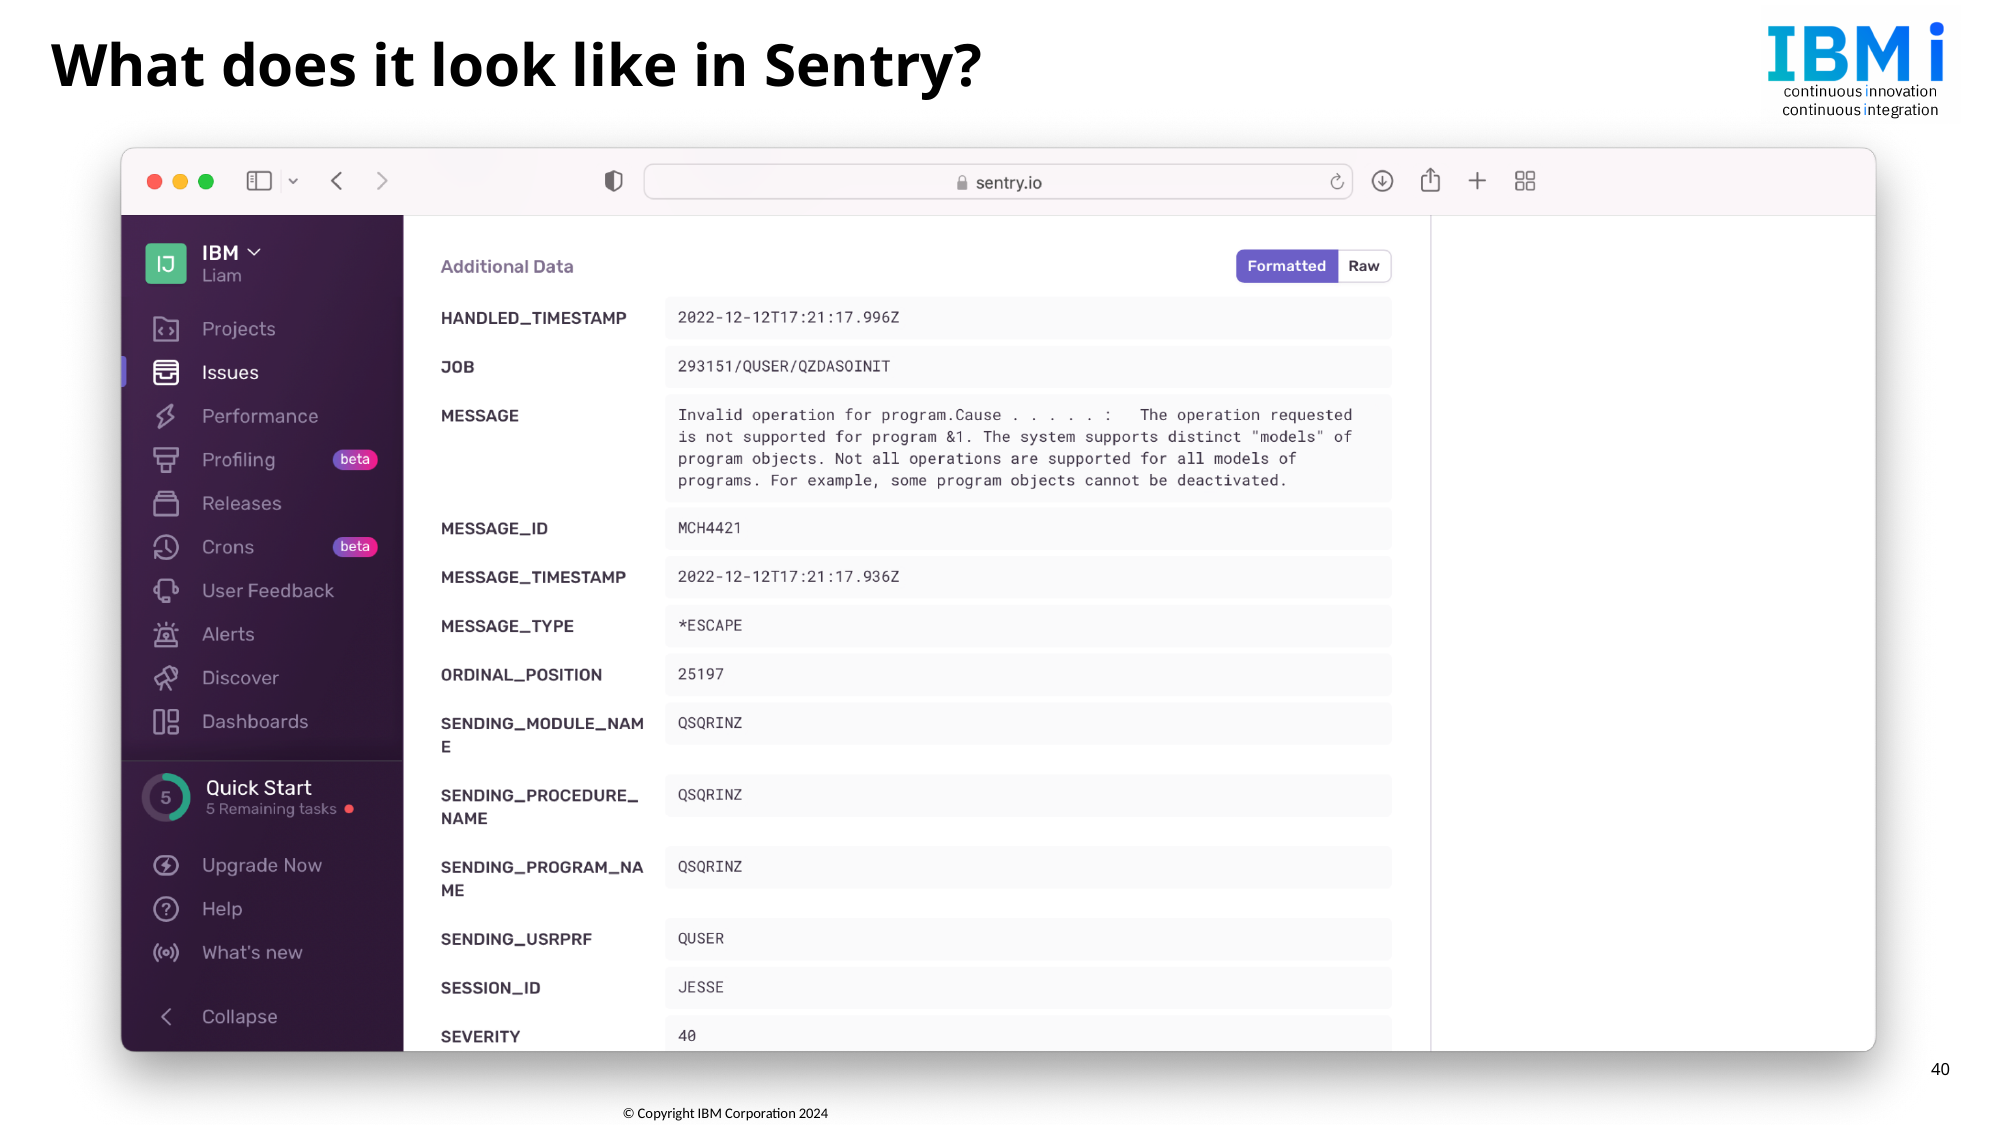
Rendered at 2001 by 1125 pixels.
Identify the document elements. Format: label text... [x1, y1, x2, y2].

text_box What does it look like in Sentry? [50, 36, 1721, 97]
picture [48, 5, 1961, 1125]
